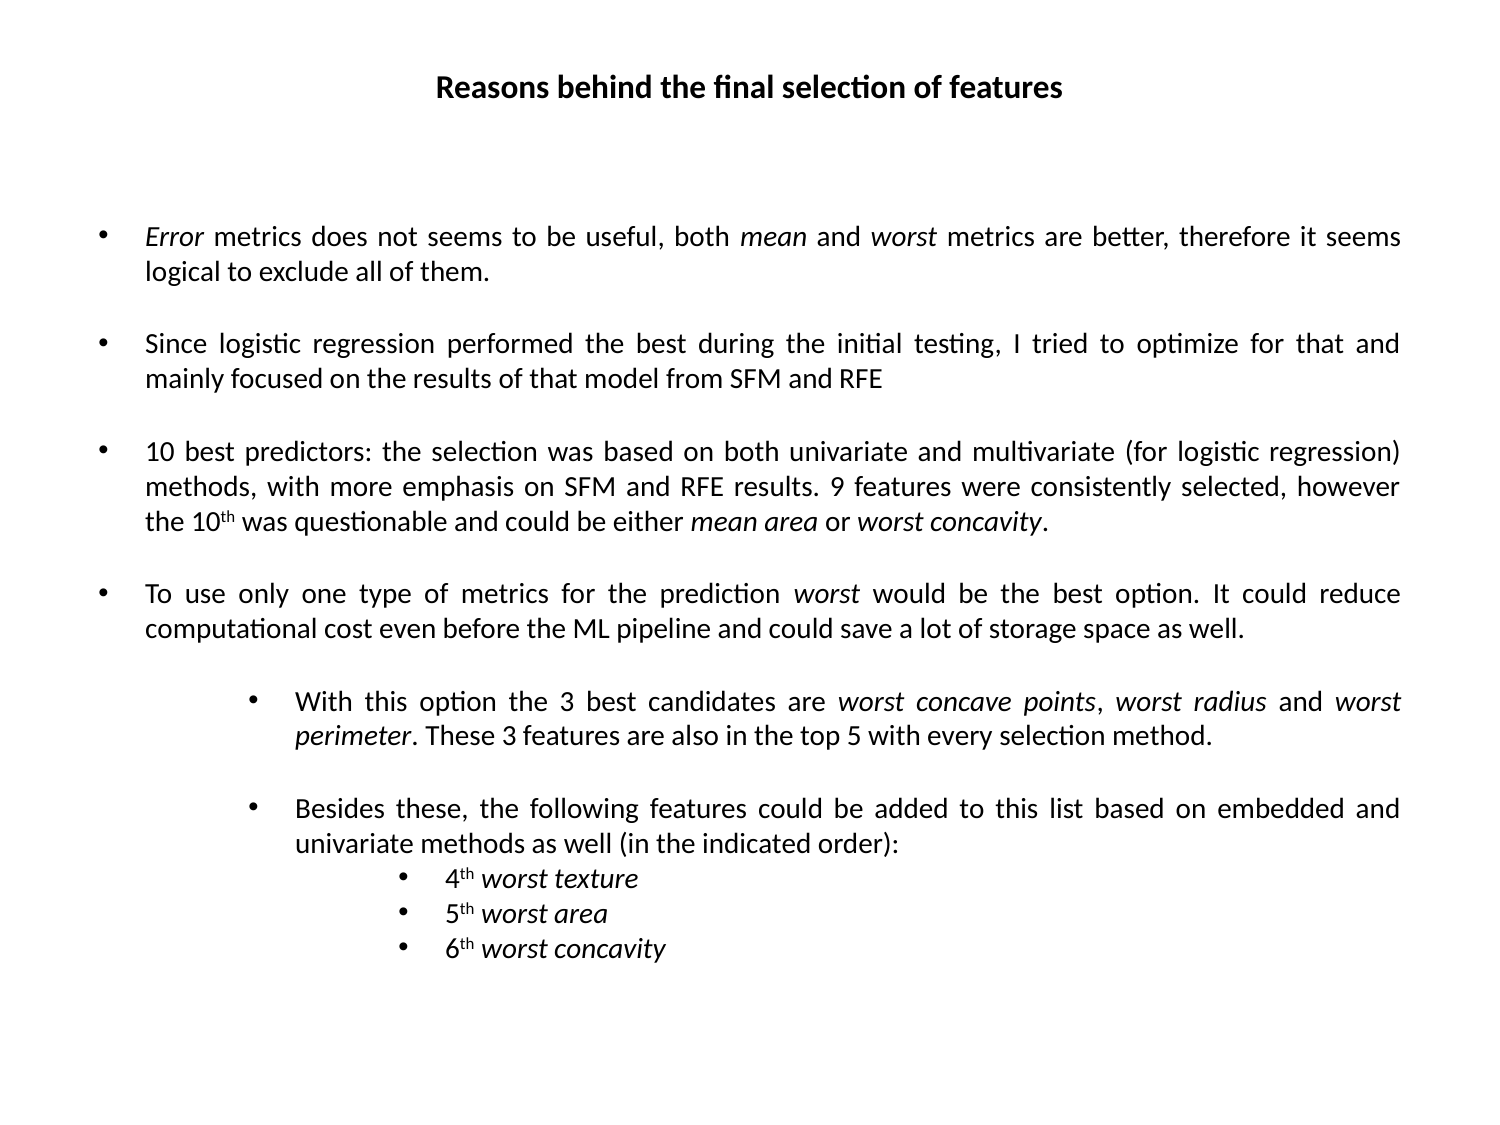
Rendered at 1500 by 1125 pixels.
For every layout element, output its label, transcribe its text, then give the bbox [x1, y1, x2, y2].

text_box Error metrics does not seems to be useful, both mean and worst metrics are better, therefore it seems logical to exclude all of them. Since logistic regression performed the best during the initial testing, I tried to optimize for that and mainly focused on the results of that model from SFM and RFE 10 best predictors: the selection was based on both univariate and multivariate (for logistic regression) methods, with more emphasis on SFM and RFE results. 9 features were consistently selected, however the 10th was questionable and could be either mean area or worst concavity. To use only one type of metrics for the prediction worst would be the best option. It could reduce computational cost even before the ML pipeline and could save a lot of storage space as well. With this option the 3 best candidates are worst concave points, worst radius and worst perimeter. These 3 features are also in the top 5 with every selection method. Besides these, the following features could be added to this list based on embedded and univariate methods as well (in the indicated order): 4th worst texture 5th worst area 6th worst concavity [83, 209, 1417, 1044]
text_box Reasons behind the final selection of features [420, 57, 1079, 113]
